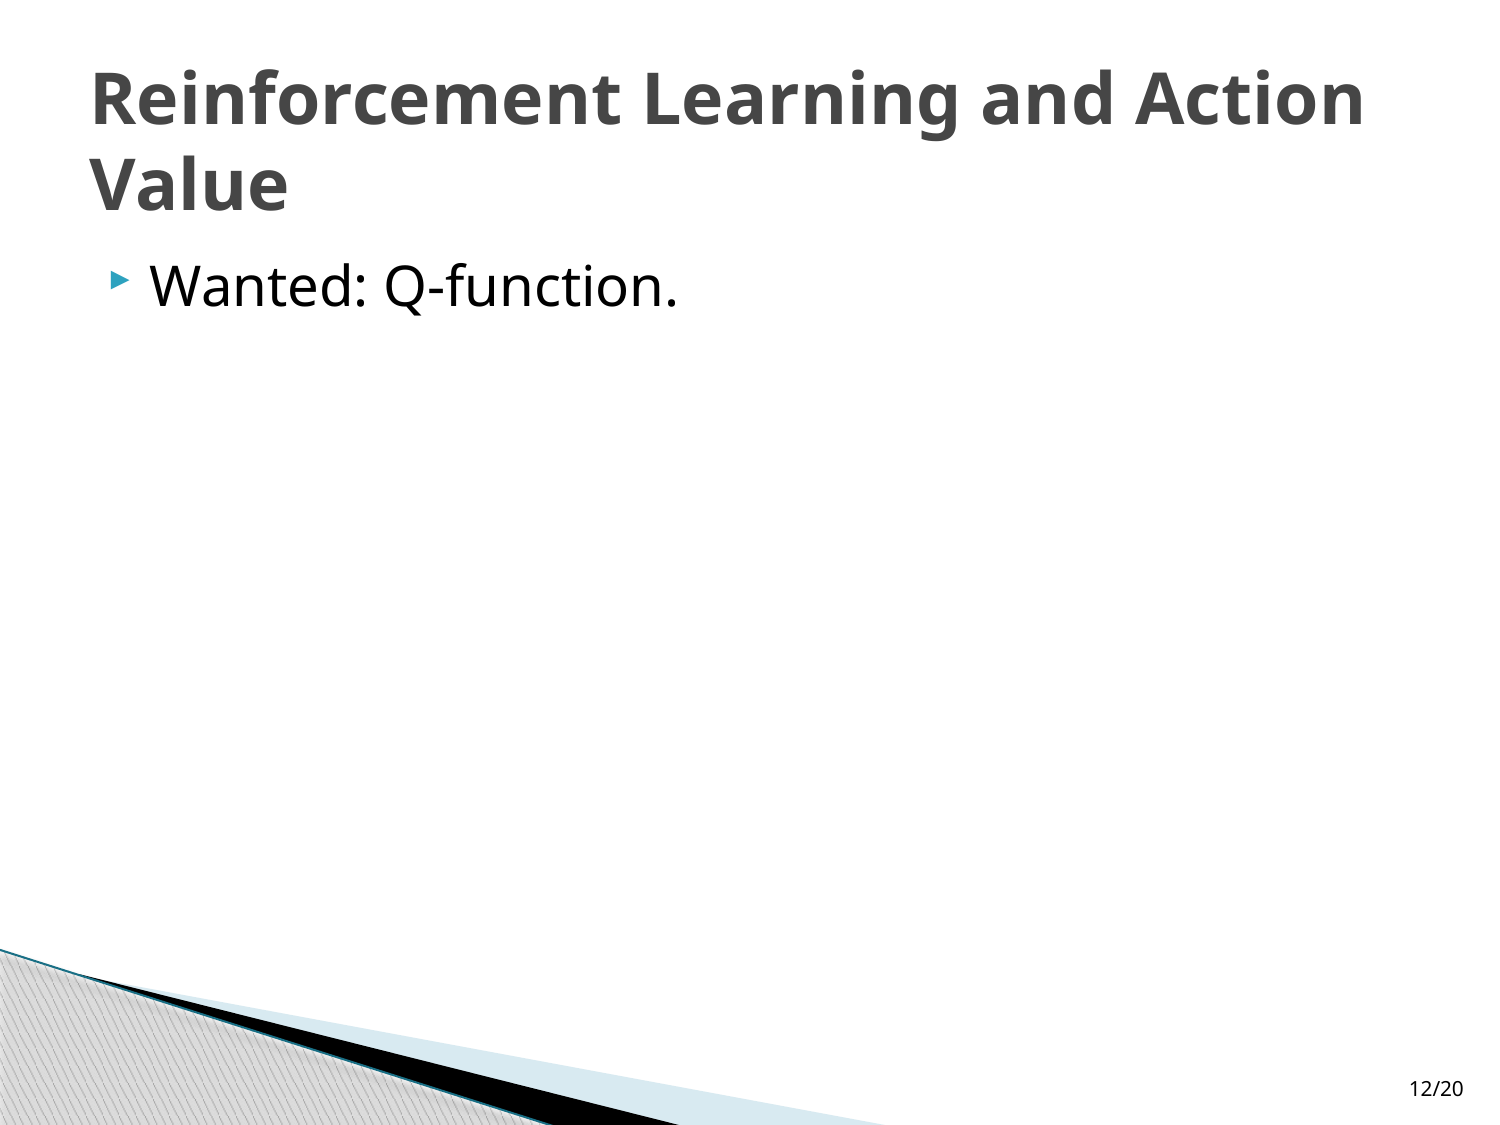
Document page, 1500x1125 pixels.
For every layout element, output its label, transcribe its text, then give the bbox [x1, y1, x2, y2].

list Wanted: Q-function. [75, 243, 1425, 986]
title Reinforcement Learning and Action Value [75, 45, 1425, 233]
slide_number 12/20 [1376, 1051, 1479, 1112]
